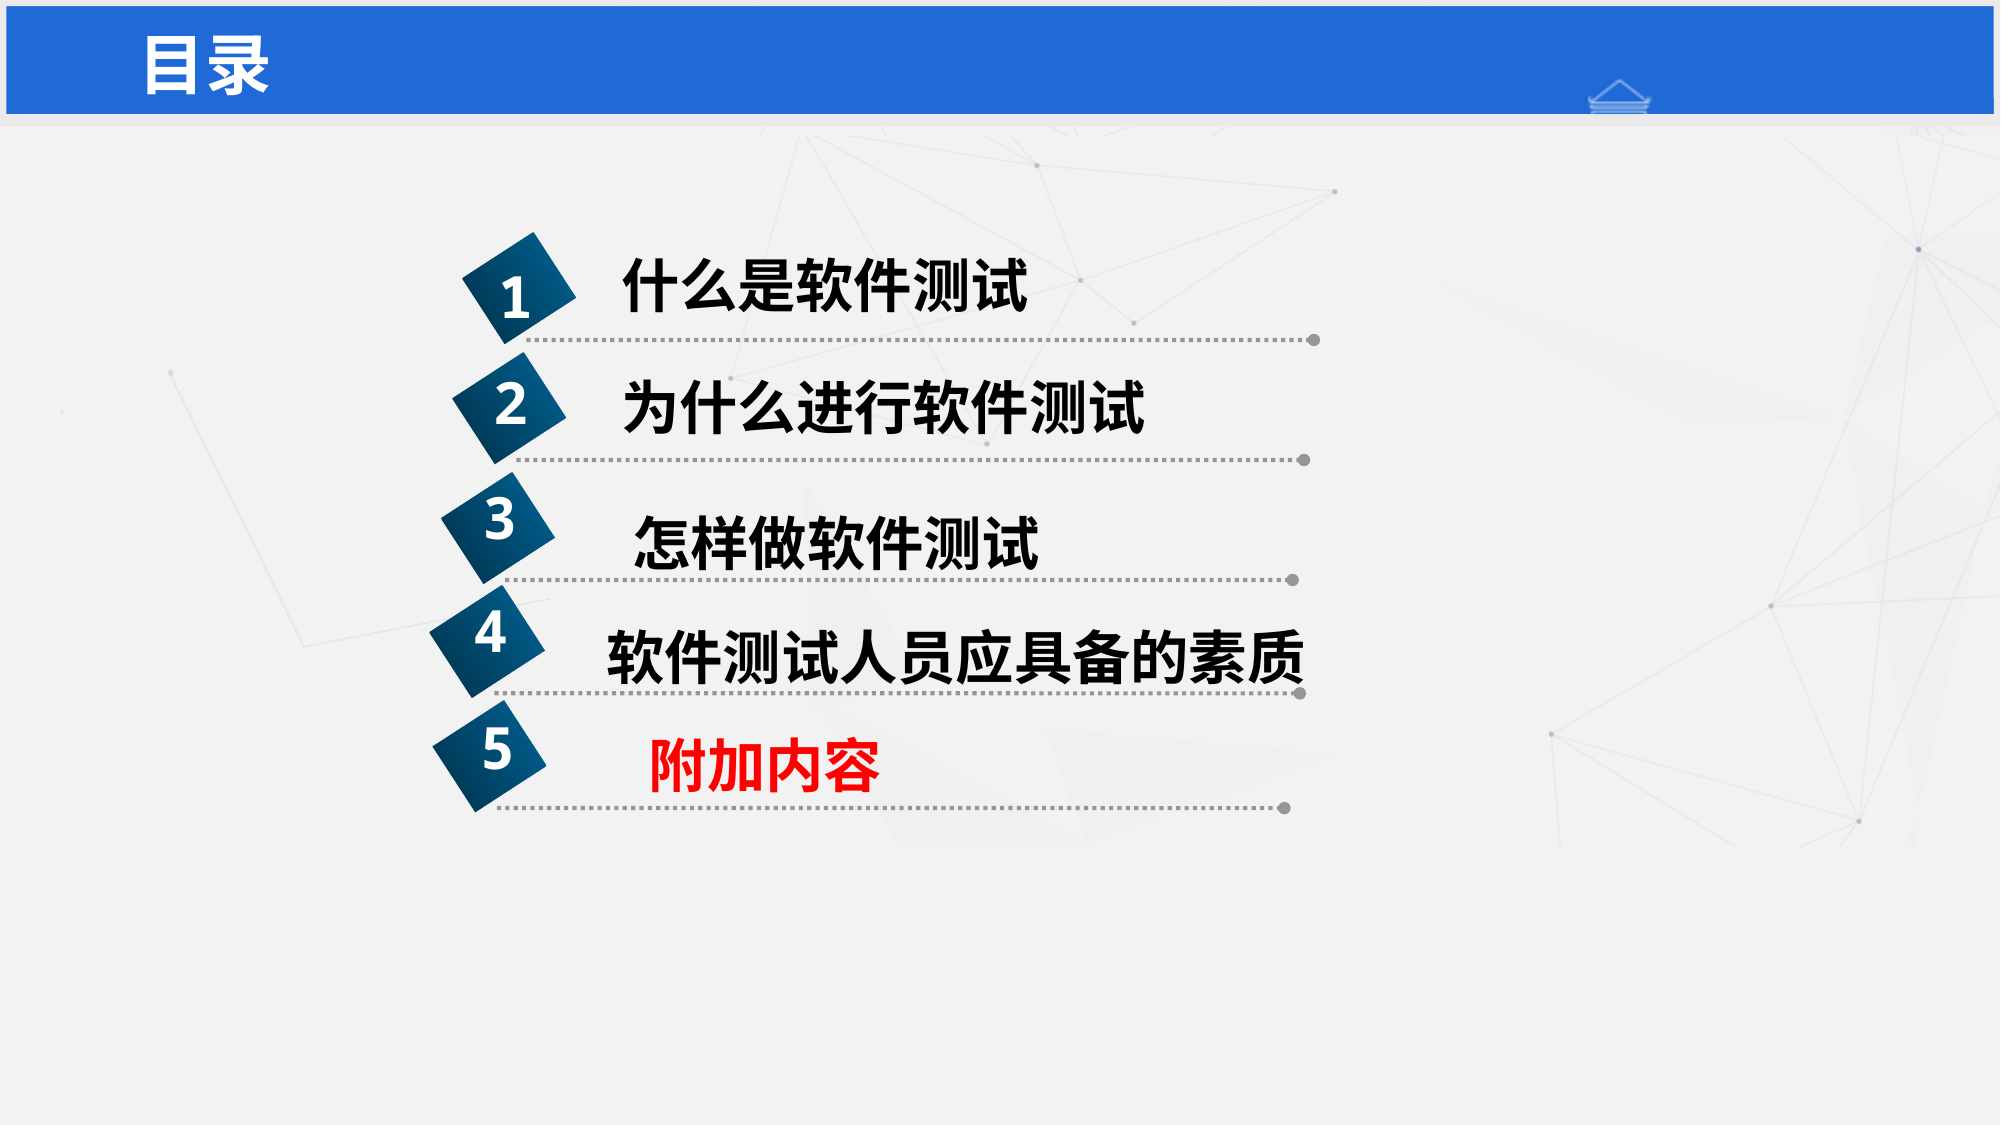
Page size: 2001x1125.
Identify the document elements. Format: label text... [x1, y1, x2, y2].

picture [0, 126, 2000, 847]
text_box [443, 587, 1335, 700]
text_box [446, 716, 1285, 809]
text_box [455, 473, 1293, 586]
text_box 目录 [123, 24, 289, 113]
picture [7, 7, 1993, 114]
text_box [466, 358, 1304, 460]
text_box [476, 248, 1314, 340]
